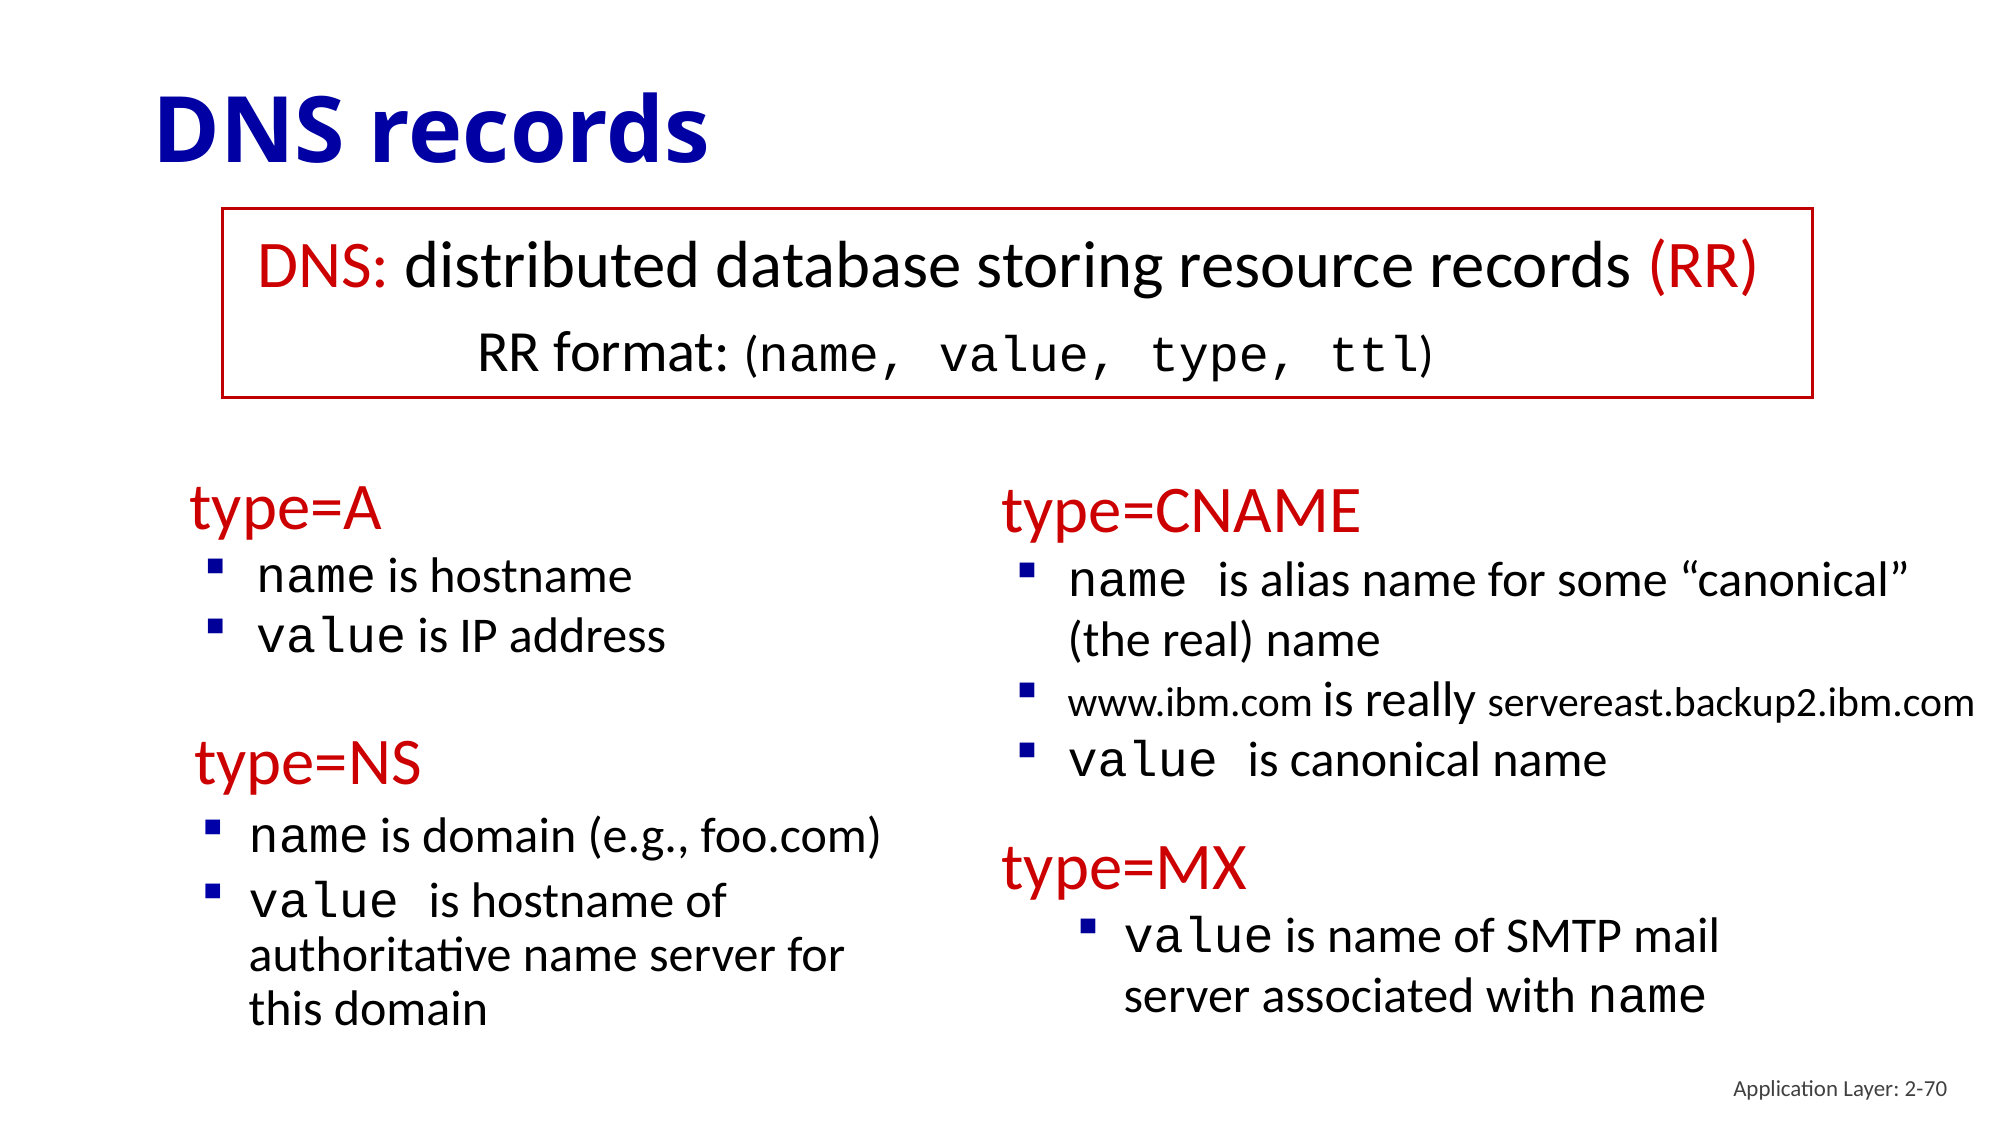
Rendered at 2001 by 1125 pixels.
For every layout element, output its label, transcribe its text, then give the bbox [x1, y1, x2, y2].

title DNS records [137, 59, 1863, 207]
text_box type=A name is hostname value is IP address [175, 455, 801, 670]
text_box type=NS name is domain (e.g., foo.com) value is hostname of authoritative name server for this domain [177, 719, 924, 1033]
text_box type=CNAME name is alias name for some “canonical” (the real) name www.ibm.com is really servereast.backup2.ibm.com value is canonical name [986, 458, 2000, 816]
slide_number Application Layer: 2-70 [1512, 1056, 1963, 1117]
text_box [222, 207, 1813, 399]
text_box type=MX value is name of SMTP mail server associated with name [986, 815, 1855, 1030]
